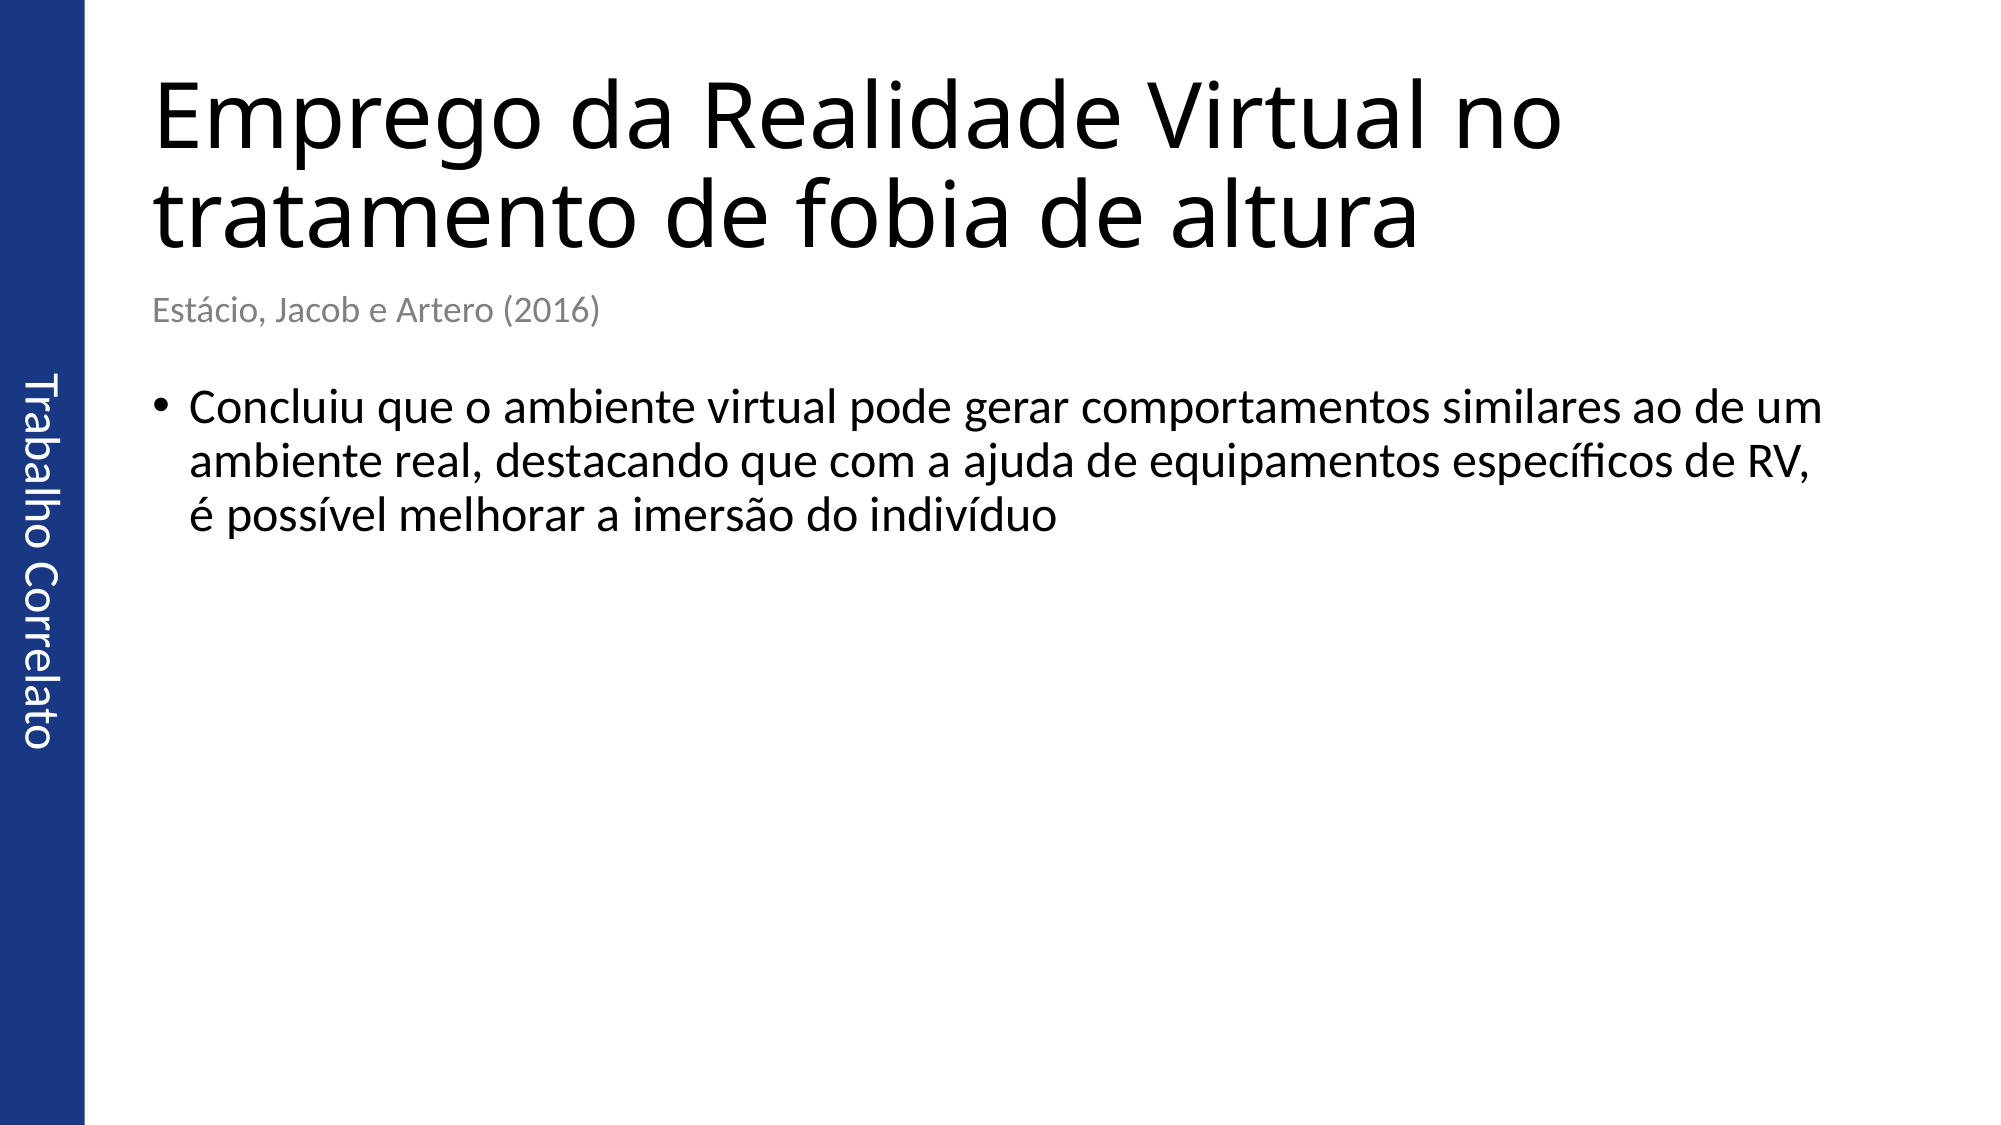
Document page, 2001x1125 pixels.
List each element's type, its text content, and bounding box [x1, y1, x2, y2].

list Trabalho Correlato [0, 0, 84, 1125]
list Concluiu que o ambiente virtual pode gerar comportamentos similares ao de um ambiente real, destacando que com a ajuda de equipamentos específicos de RV, é possível melhorar a imersão do indivíduo [137, 372, 1863, 1066]
title Emprego da Realidade Virtual no tratamento de fobia de altura [137, 59, 1863, 277]
text_box Estácio, Jacob e Artero (2016) [137, 277, 1863, 337]
